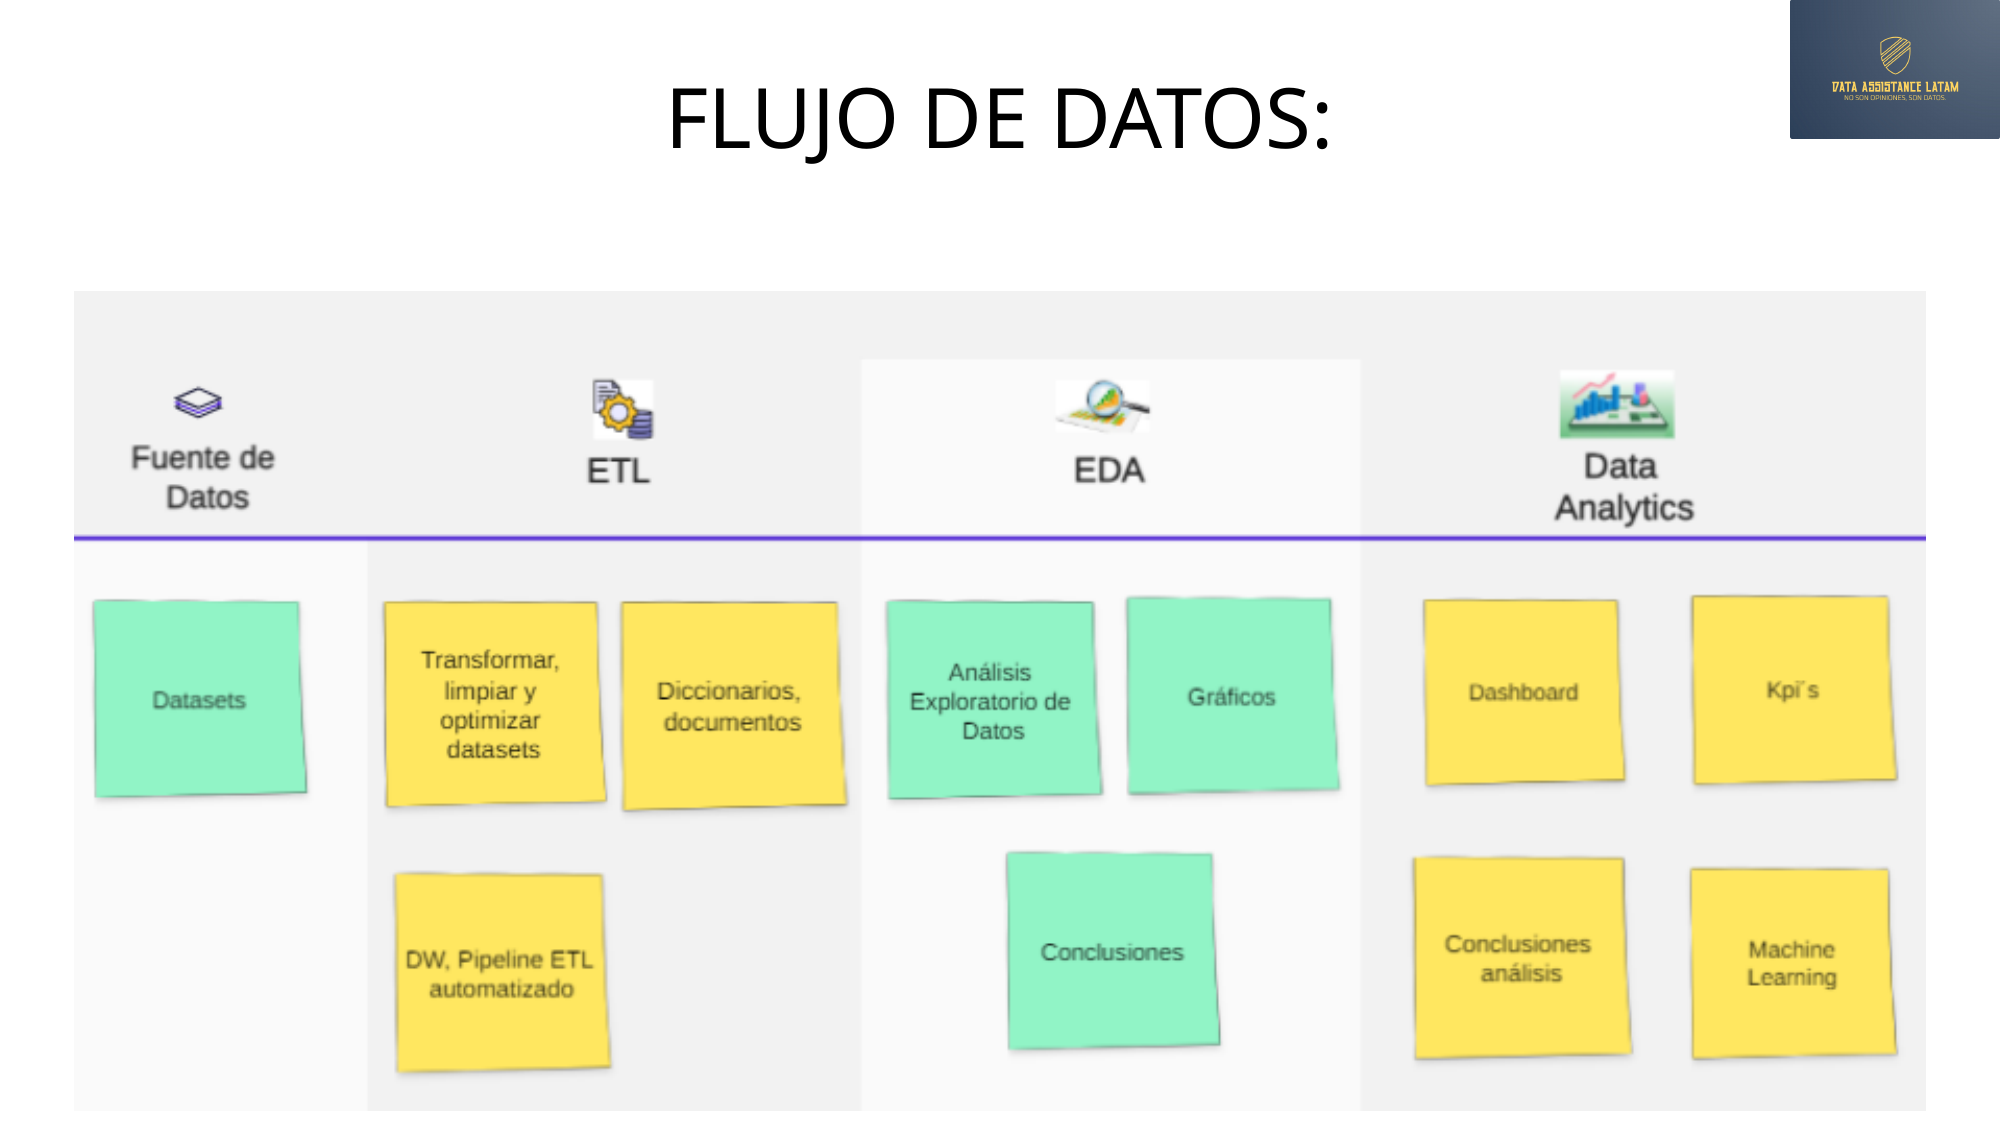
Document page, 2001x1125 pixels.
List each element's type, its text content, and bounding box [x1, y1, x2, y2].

picture [74, 291, 1926, 1111]
title FLUJO DE DATOS: [345, 50, 1655, 194]
picture [1790, 0, 2000, 139]
